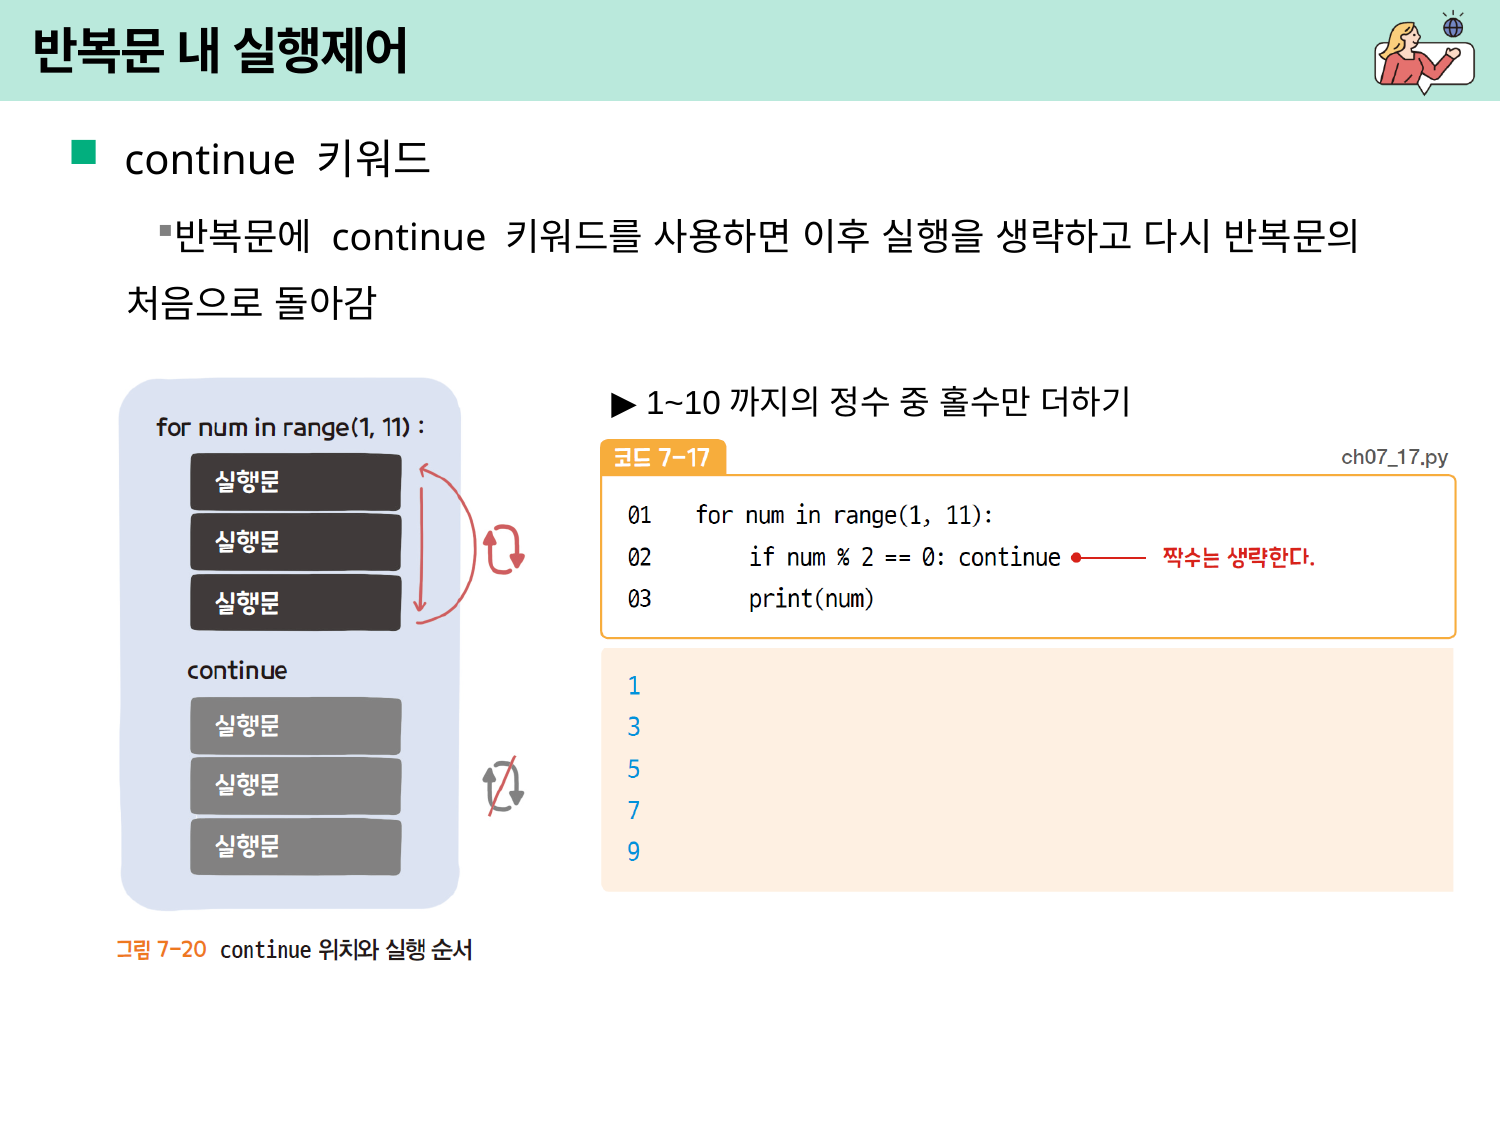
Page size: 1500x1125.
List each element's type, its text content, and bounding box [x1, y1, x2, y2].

list continue 키워드 반복문에 continue 키워드를 사용하면 이후 실행을 생략하고 다시 반복문의 처음으로 돌아감 [53, 125, 1425, 1005]
text_box ▶ 1~10까지의 정수 중 홀수만 더하기 [596, 372, 1185, 432]
picture [111, 373, 527, 965]
title 반복문 내 실행제어 [17, 10, 1295, 89]
picture [1359, 0, 1500, 97]
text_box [596, 432, 1464, 894]
